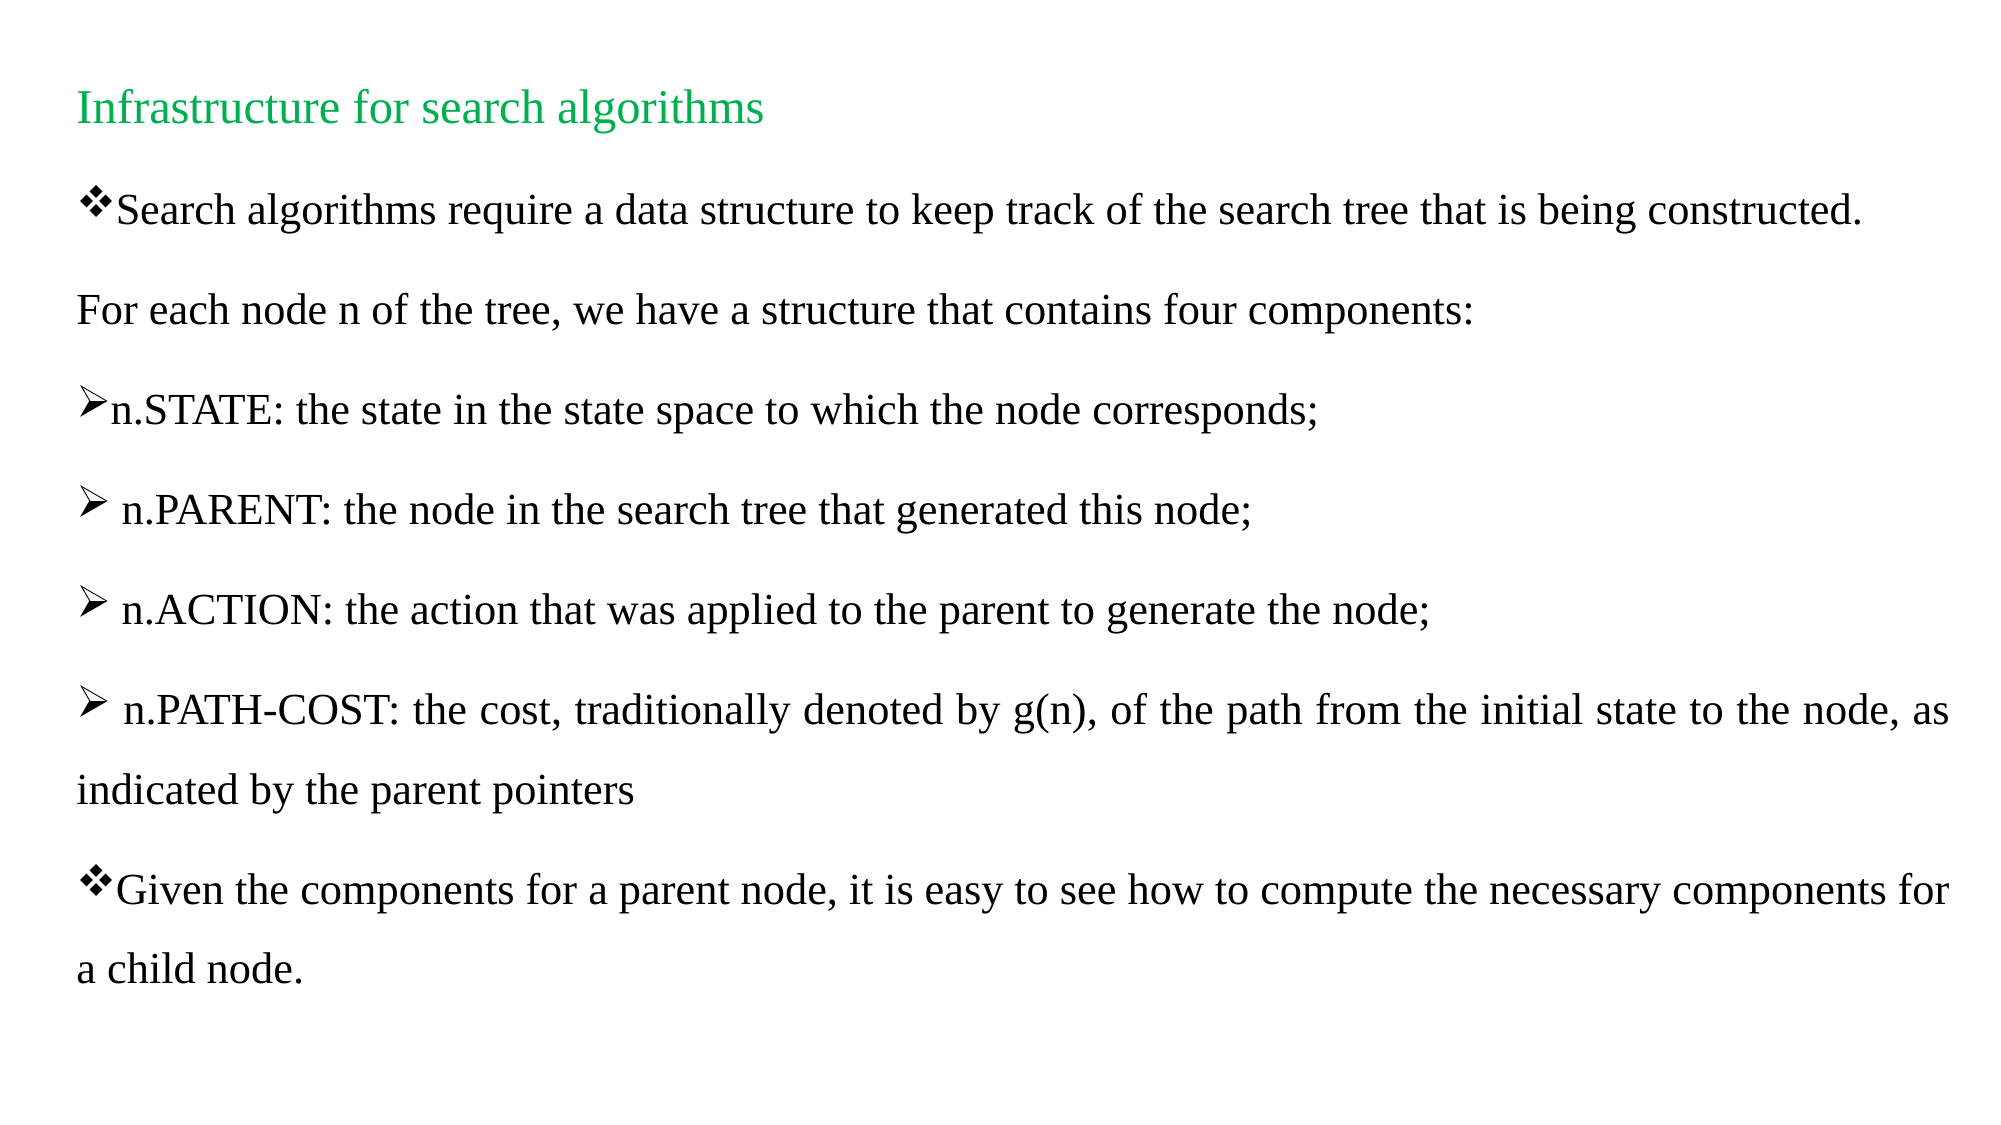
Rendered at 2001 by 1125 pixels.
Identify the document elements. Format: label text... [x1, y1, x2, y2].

list Infrastructure for search algorithms Search algorithms require a data structure to keep track of the search tree that is being constructed. For each node n of the tree, we have a structure that contains four components: n.STATE: the state in the state space to which the node corresponds; n.PARENT: the node in the search tree that generated this node; n.ACTION: the action that was applied to the parent to generate the node; n.PATH-COST: the cost, traditionally denoted by g(n), of the path from the initial state to the node, as indicated by the parent pointers Given the components for a parent node, it is easy to see how to compute the necessary components for a child node. [61, 38, 1969, 1010]
